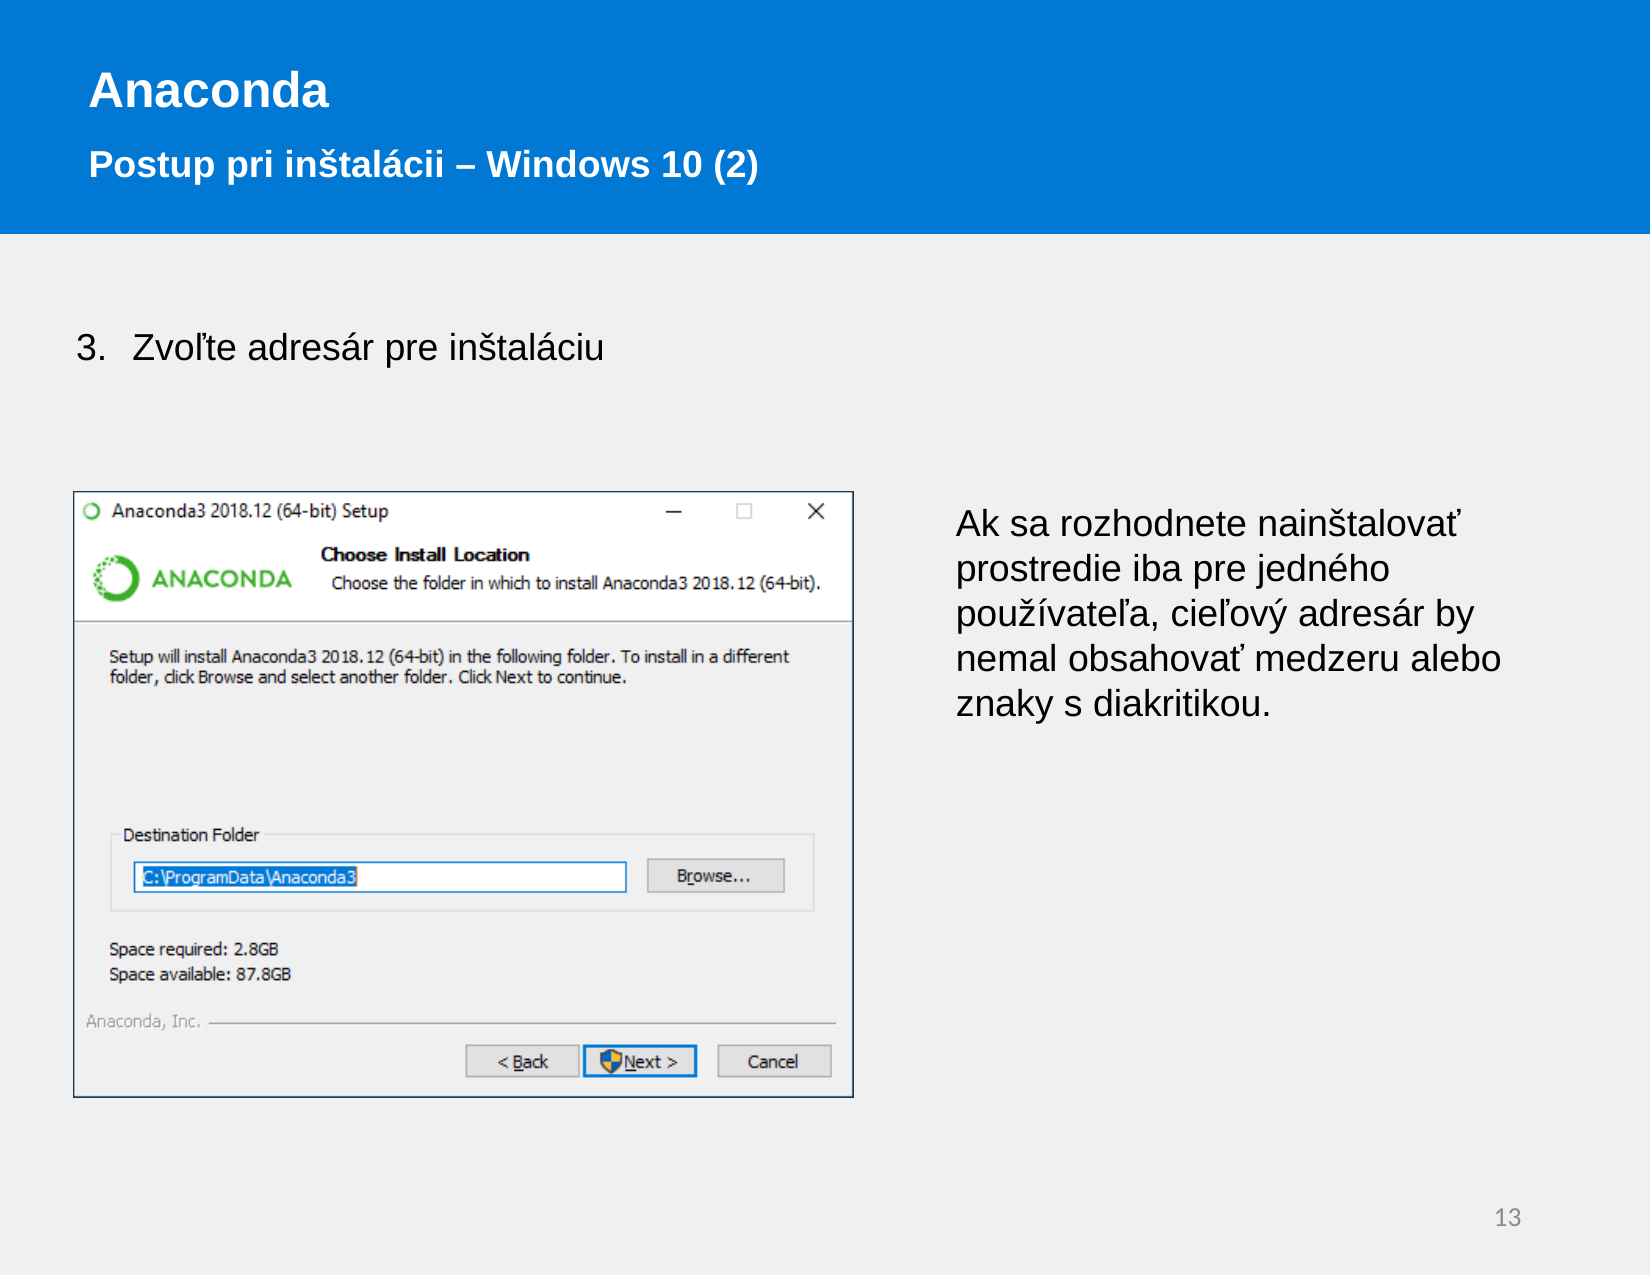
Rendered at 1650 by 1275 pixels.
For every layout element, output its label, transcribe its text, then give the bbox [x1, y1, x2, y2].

text_box [0, 0, 1650, 234]
text_box Zvoľte adresár pre inštaláciu [61, 321, 1589, 1182]
text_box Anaconda Postup pri inštalácii – Windows 10 (2) [73, 20, 1602, 193]
text_box Ak sa rozhodnete nainštalovať prostredie iba pre jedného používateľa, cieľový adresár by nemal obsahovať medzeru alebo znaky s diakritikou. [866, 491, 1577, 731]
picture [73, 491, 854, 1098]
slide_number 13 [1165, 1182, 1537, 1250]
